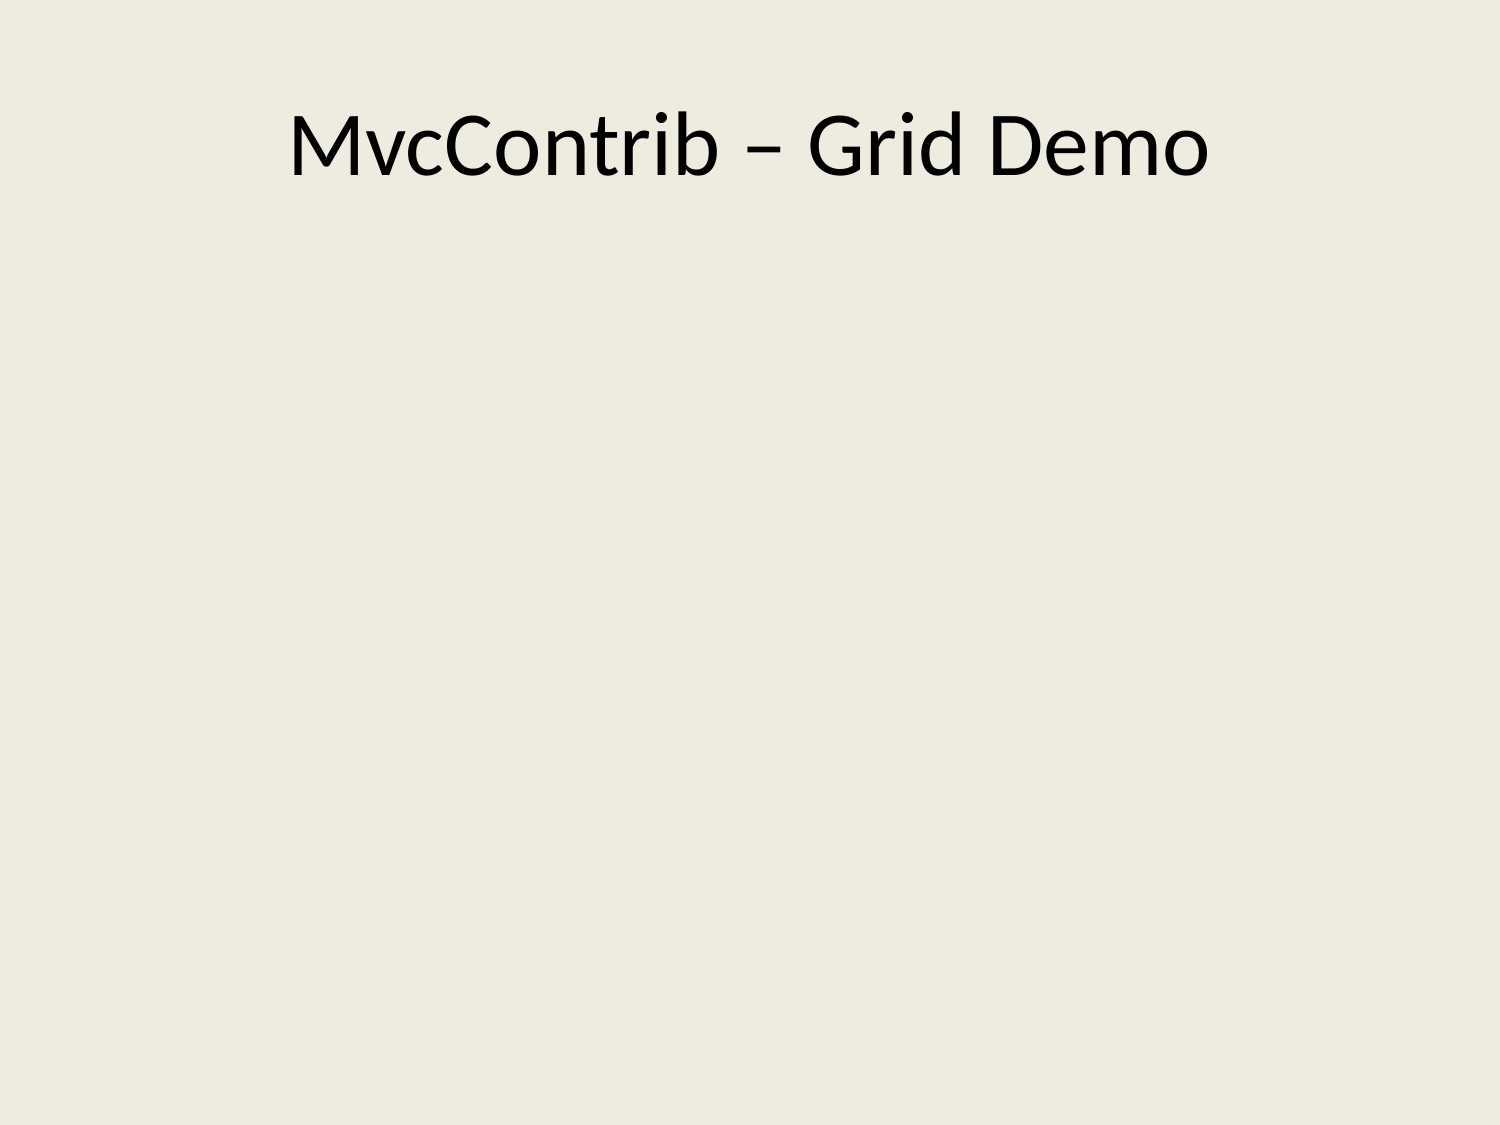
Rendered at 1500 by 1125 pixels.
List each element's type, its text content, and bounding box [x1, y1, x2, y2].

title MvcContrib – Grid Demo [75, 45, 1425, 233]
